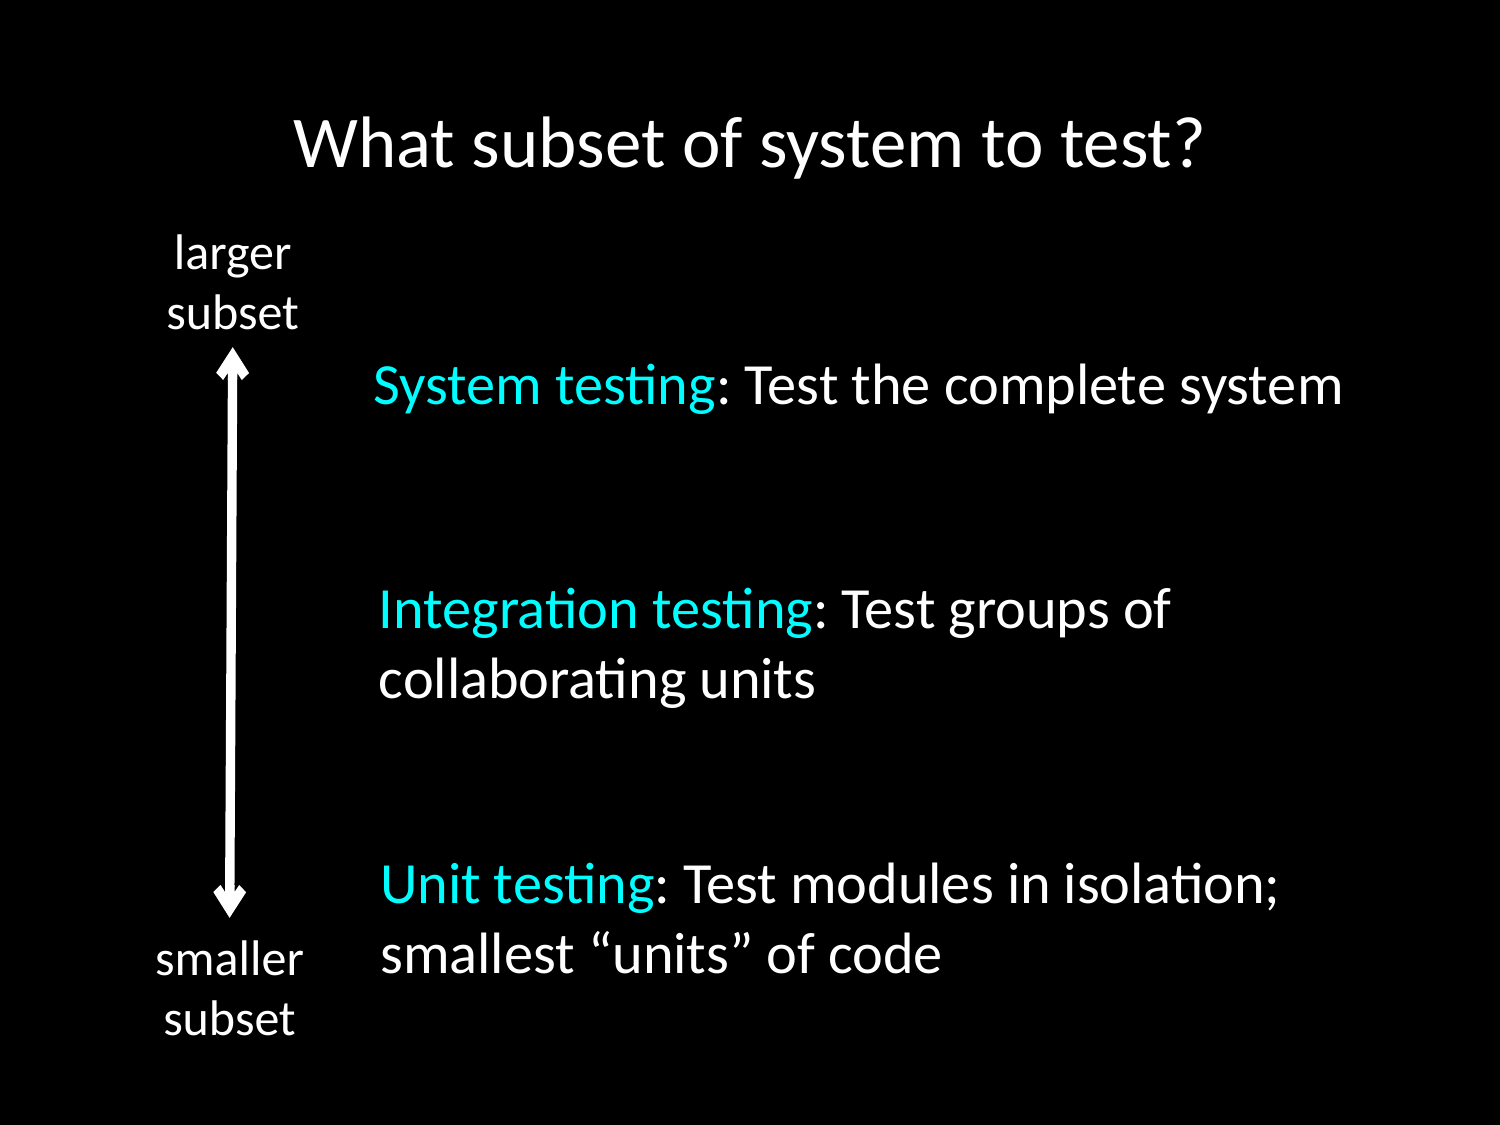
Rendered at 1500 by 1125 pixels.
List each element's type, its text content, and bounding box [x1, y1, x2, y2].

text_box Integration testing: Test groups of collaborating units [364, 562, 1391, 718]
text_box System testing: Test the complete system [358, 339, 1386, 424]
text_box Unit testing: Test modules in isolation; smallest “units” of code [365, 837, 1393, 993]
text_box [229, 348, 234, 919]
text_box larger subset [99, 212, 366, 348]
title What subset of system to test? [75, 45, 1425, 233]
text_box smaller subset [96, 917, 363, 1053]
